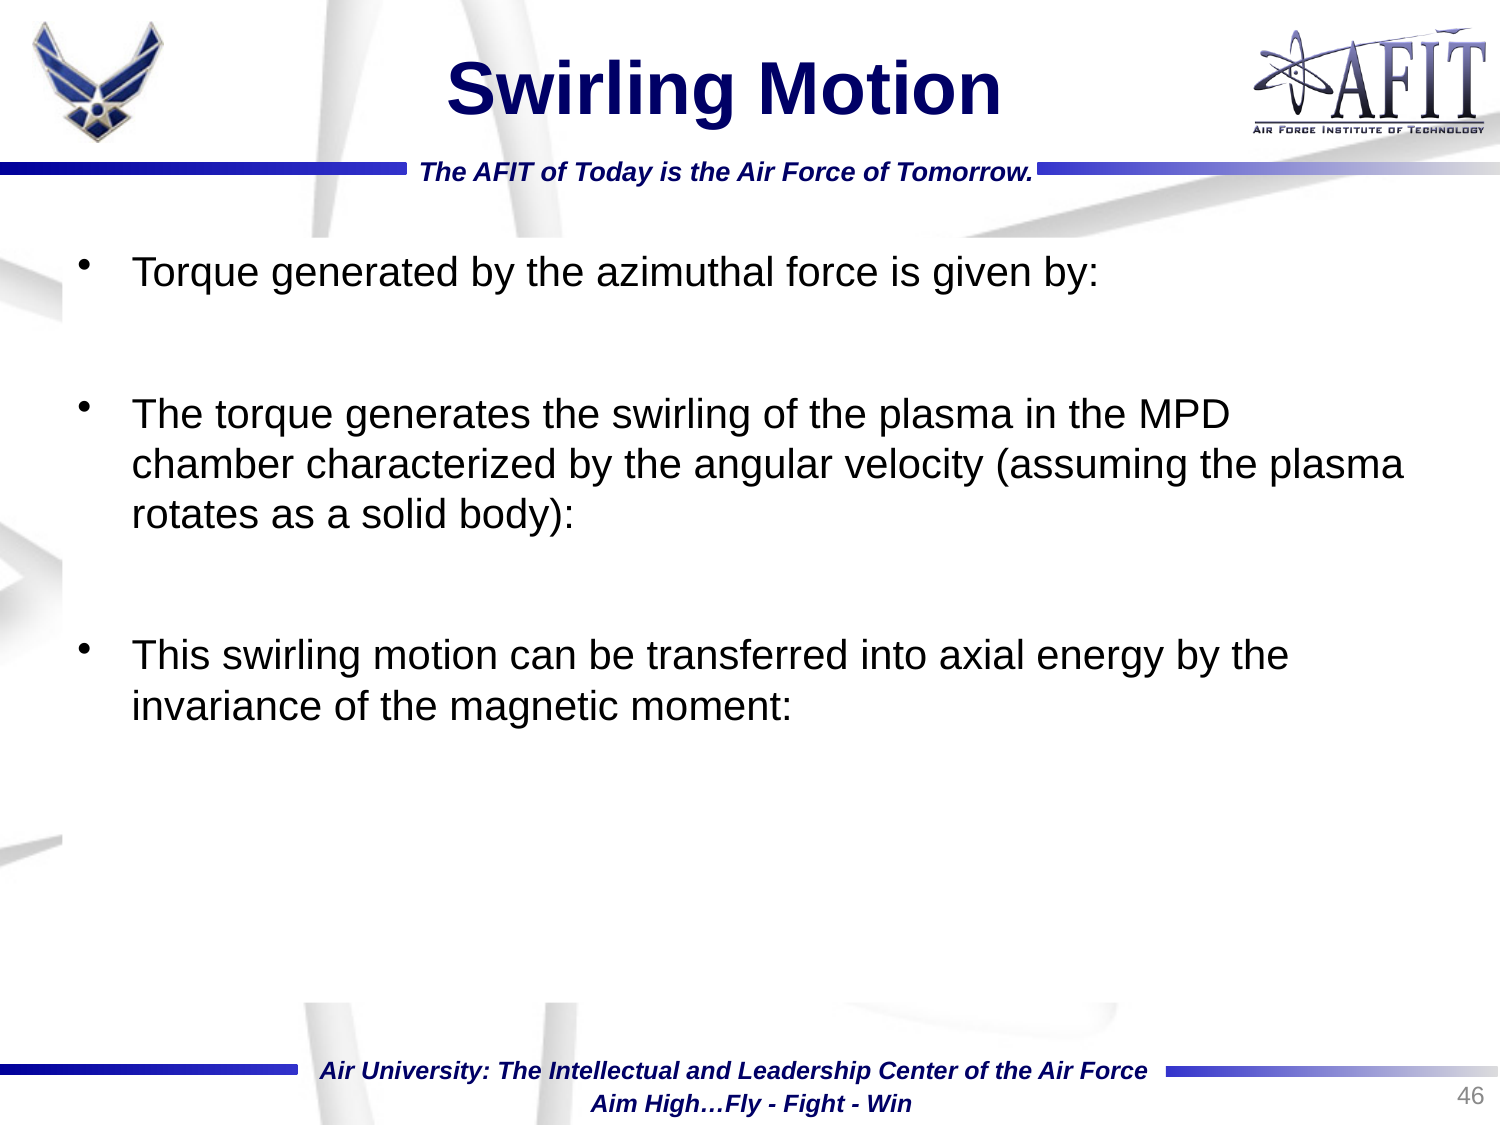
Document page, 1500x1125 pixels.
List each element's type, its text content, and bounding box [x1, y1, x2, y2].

picture [803, 169, 810, 179]
picture [994, 169, 1001, 179]
picture [610, 169, 616, 179]
picture [957, 169, 964, 179]
picture [1363, 0, 1500, 162]
picture [868, 169, 875, 179]
slide_number 46 [1149, 1065, 1500, 1125]
title Swirling Motion [87, 0, 1363, 169]
picture [545, 169, 552, 179]
picture [594, 169, 601, 179]
picture [916, 169, 923, 179]
picture [0, 0, 87, 162]
picture [0, 169, 1500, 1125]
